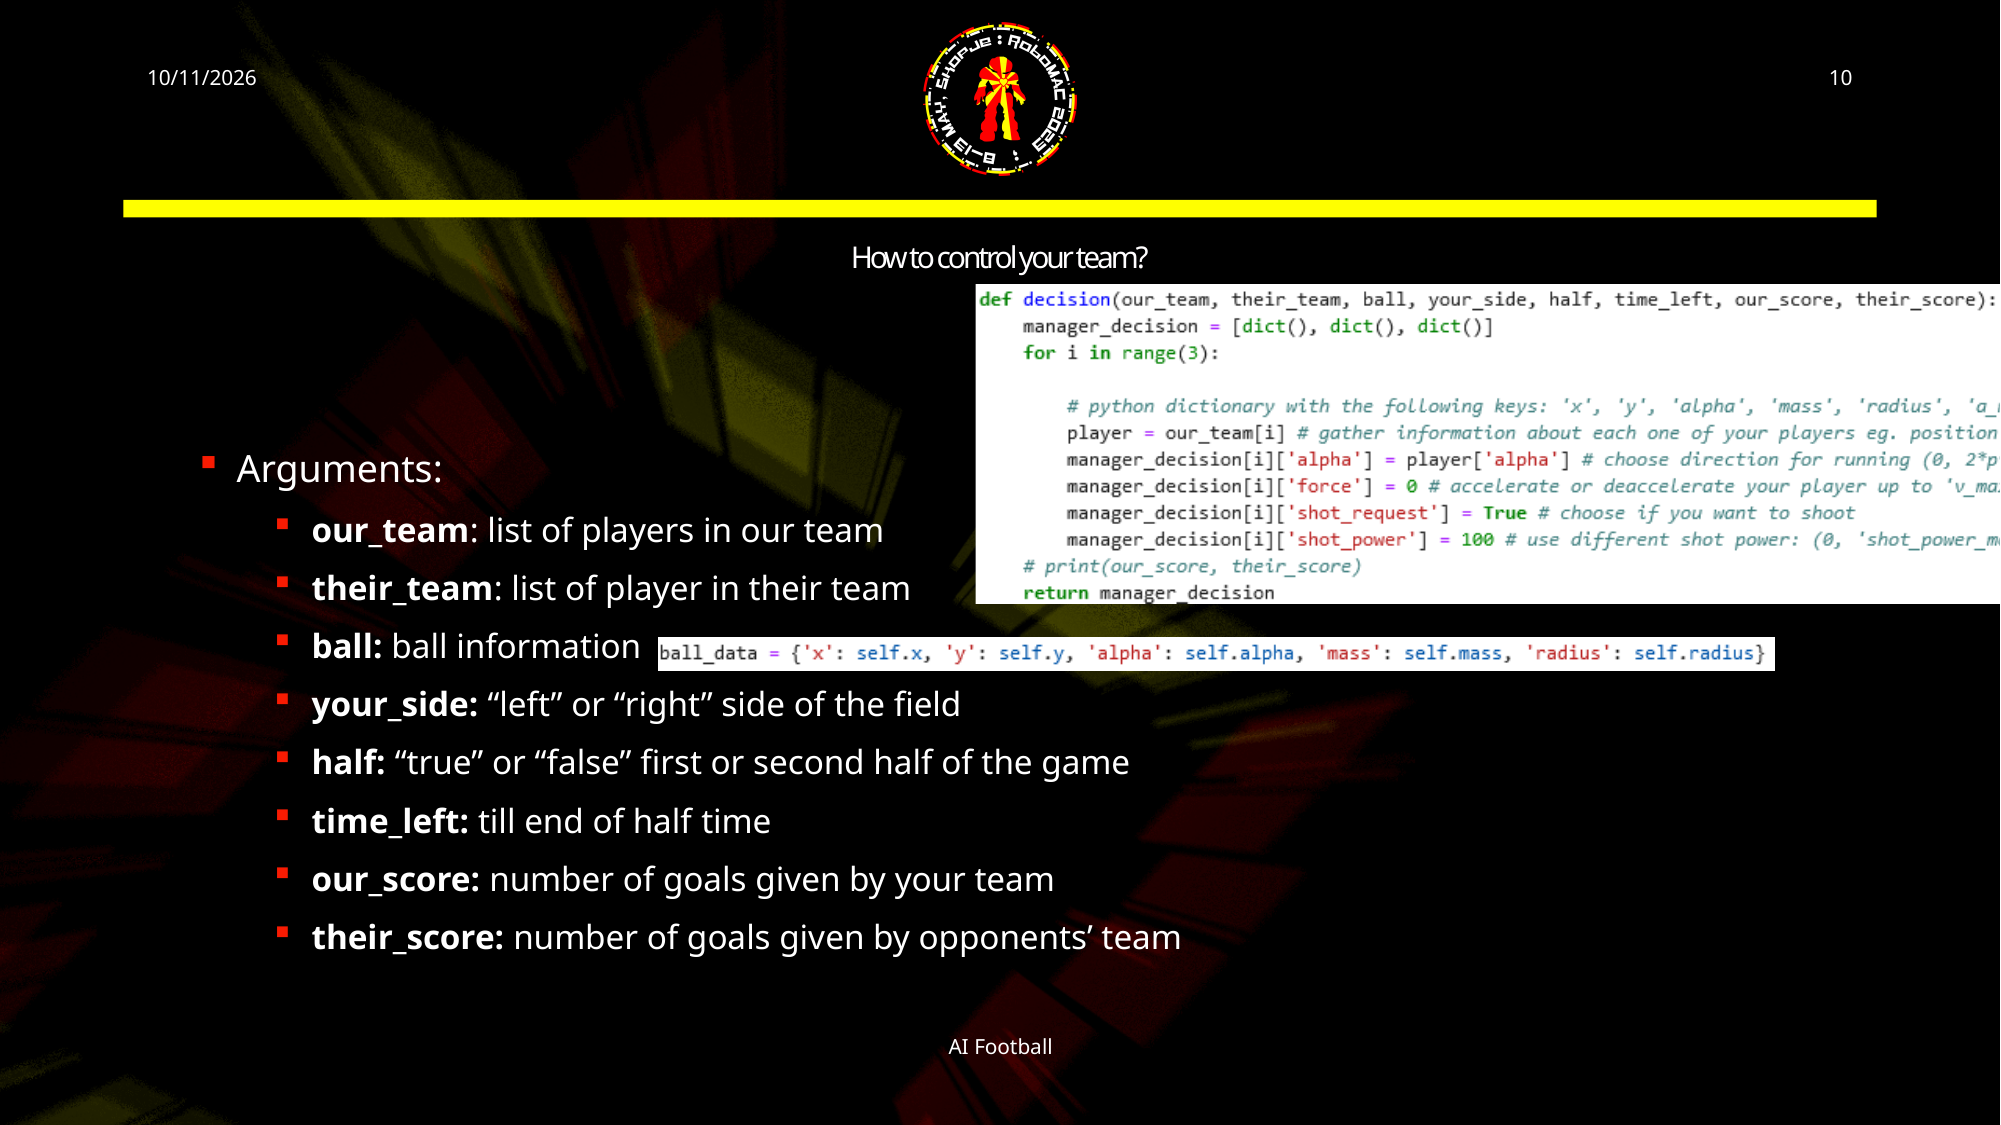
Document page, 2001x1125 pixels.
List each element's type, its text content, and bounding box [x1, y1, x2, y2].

title How to control your team? [131, 206, 1868, 313]
picture [0, 0, 2000, 1125]
list Arguments: our_team: list of players in our team their_team: list of player in their team ball: ball information your_side: “left” or “right” side of the field half: “true” or “false” first or second half of the game time_left: till end of half time our_score: number of goals given by your team their_score: number of goals given by opponents’ team [184, 361, 1363, 967]
slide_number 10 [1717, 52, 1868, 105]
footer AI Football [131, 1021, 1869, 1074]
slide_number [131, 52, 732, 105]
